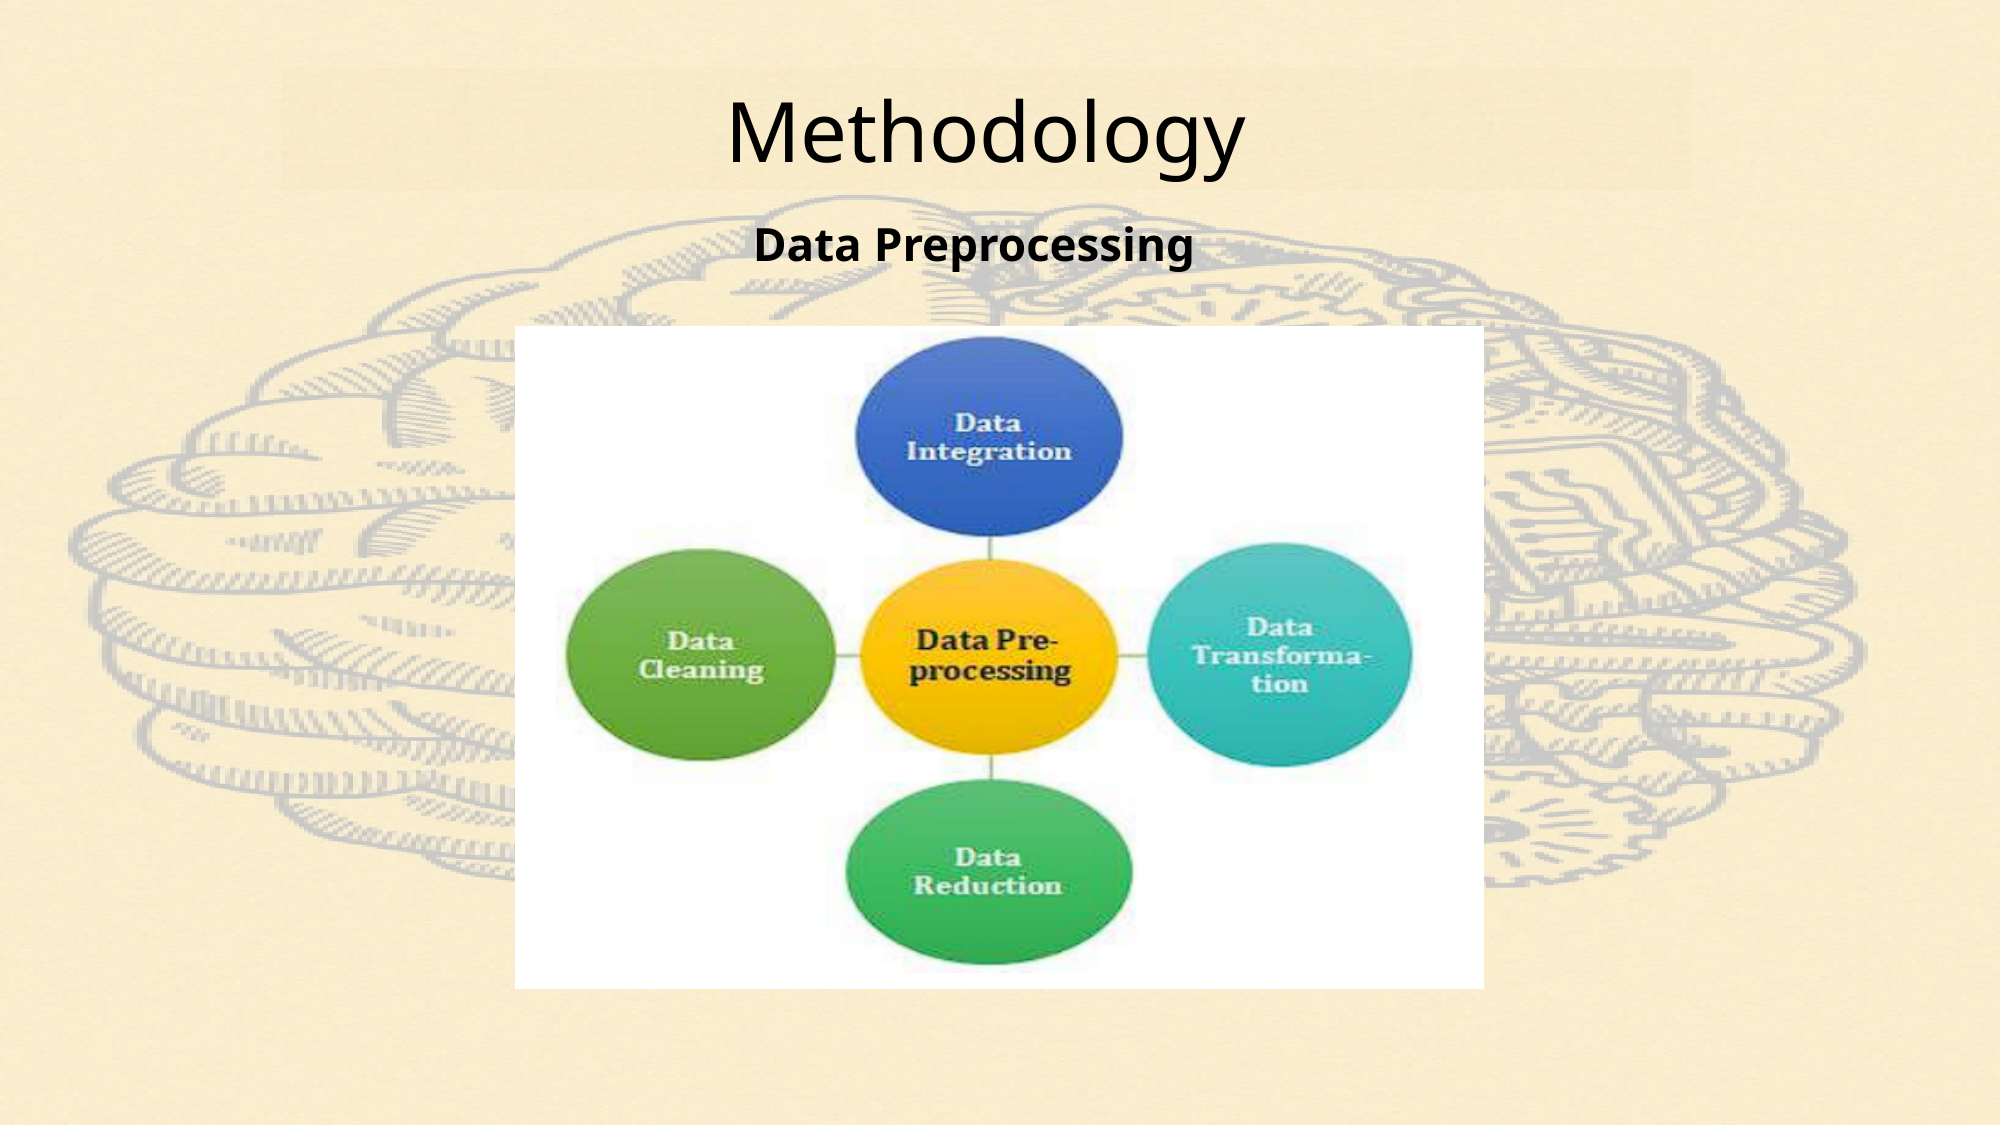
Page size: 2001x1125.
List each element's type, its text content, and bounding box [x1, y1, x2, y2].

text_box Data Preprocessing [738, 208, 1331, 288]
list [329, 247, 1740, 1042]
picture [514, 326, 1484, 989]
title Methodology [281, 68, 1691, 190]
